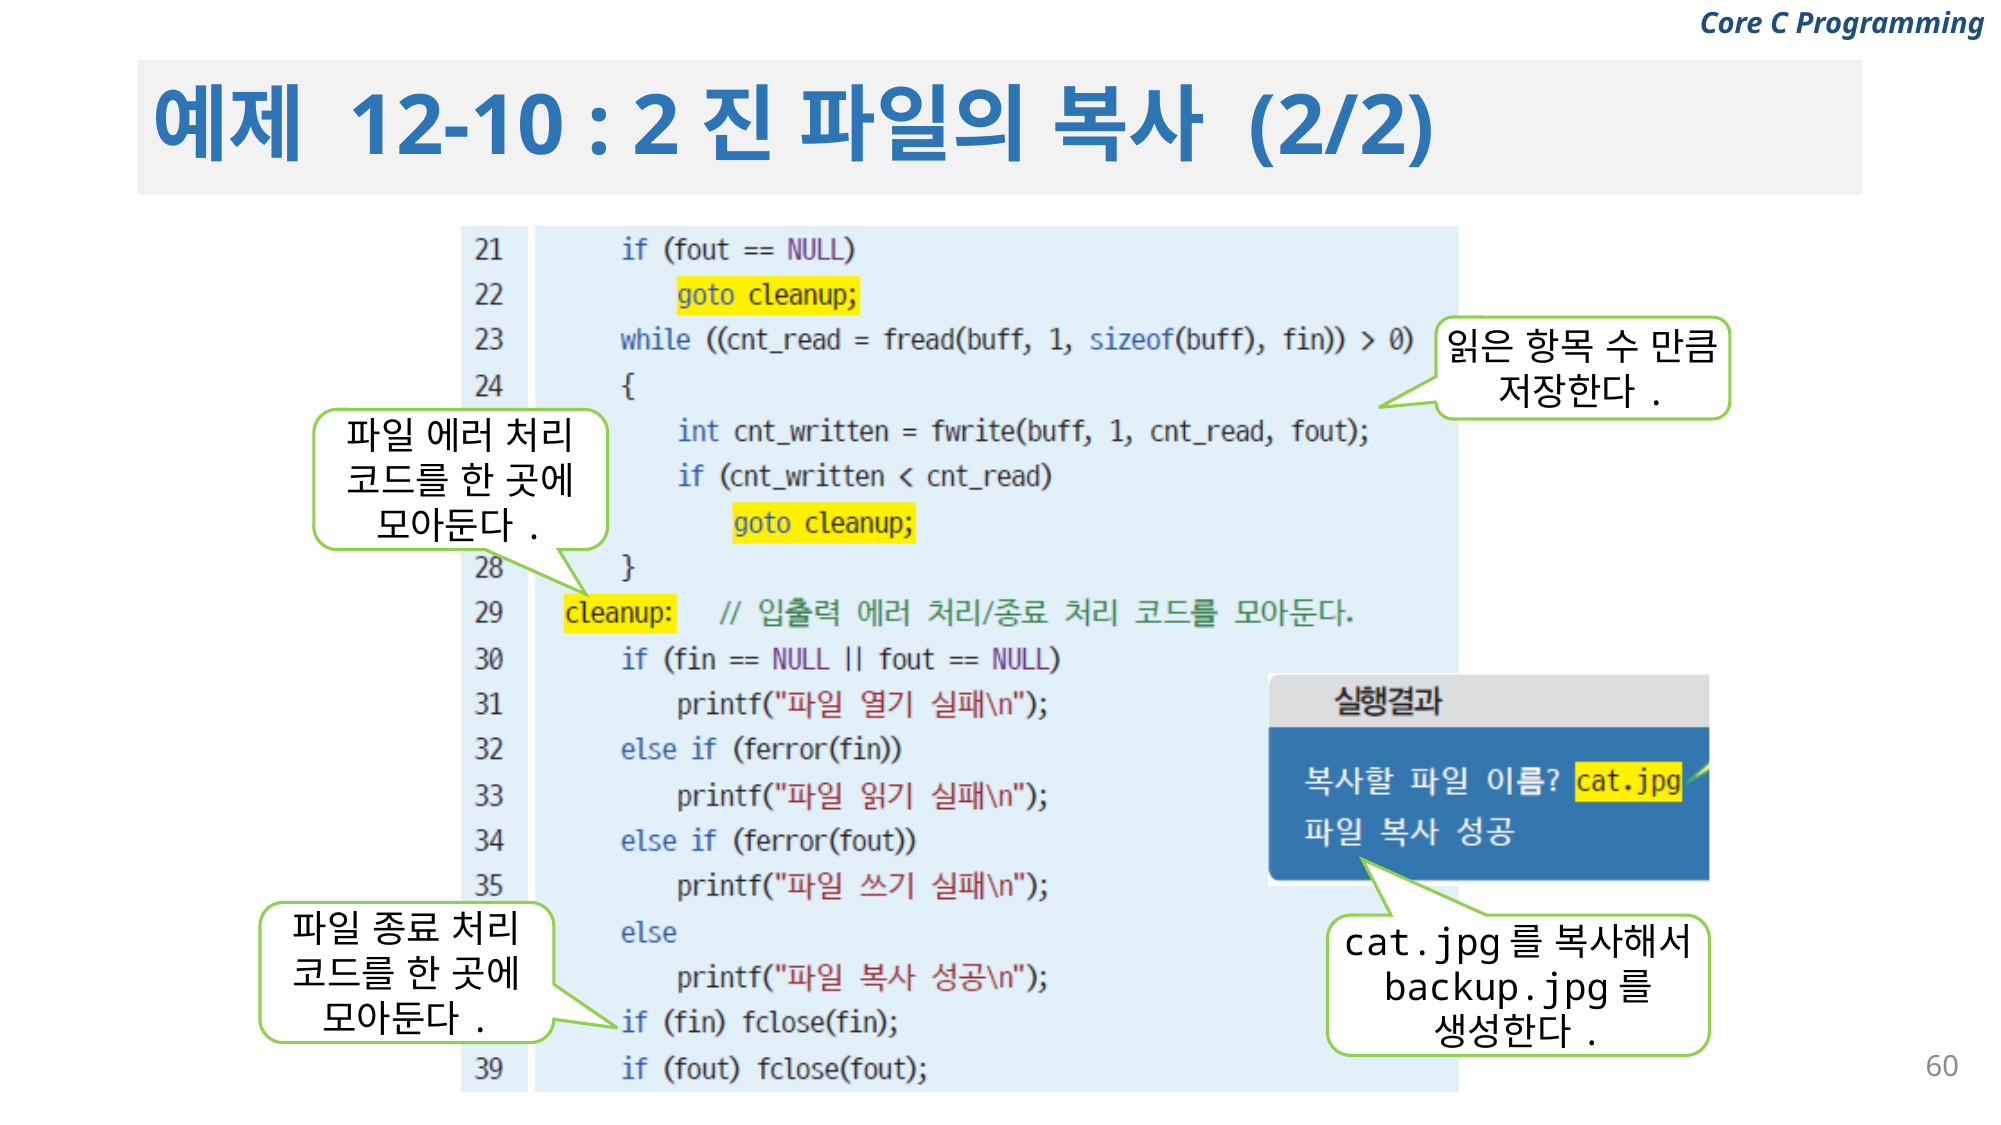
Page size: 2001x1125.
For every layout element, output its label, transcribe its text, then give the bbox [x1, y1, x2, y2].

title 예제 12-10 : 2진 파일의 복사 (2/2) [137, 59, 1863, 195]
text_box 읽은 항목 수 만큼 저장한다. [1459, 315, 1731, 421]
text_box 파일 종료 처리 코드를 한 곳에 모아둔다. [258, 901, 460, 1044]
text_box 파일 에러 처리 코드를 한 곳에 모아둔다. [312, 408, 460, 551]
text_box cat.jpg를 복사해서 backup.jpg를 생성한다. [1459, 901, 1711, 1057]
slide_number 60 [1850, 1028, 1975, 1107]
picture [460, 226, 1710, 1092]
